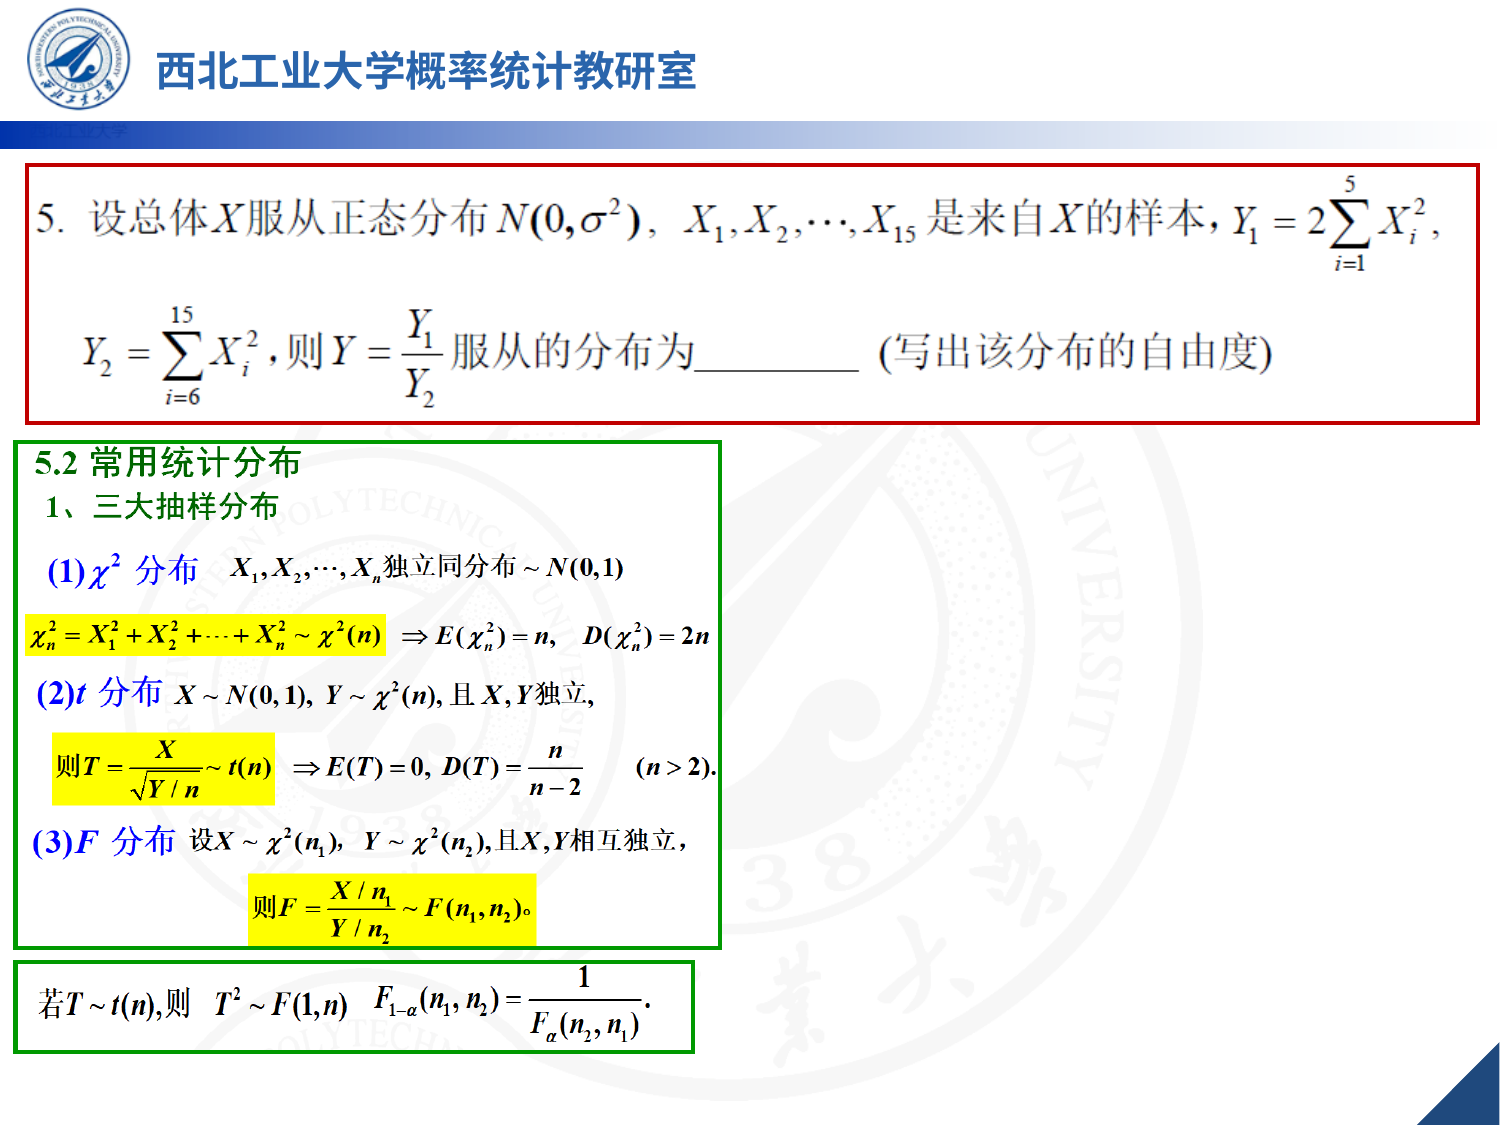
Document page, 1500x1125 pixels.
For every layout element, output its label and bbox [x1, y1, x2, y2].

picture [17, 444, 719, 947]
picture [3, 1, 152, 121]
picture [17, 963, 692, 1051]
picture [29, 166, 1477, 422]
